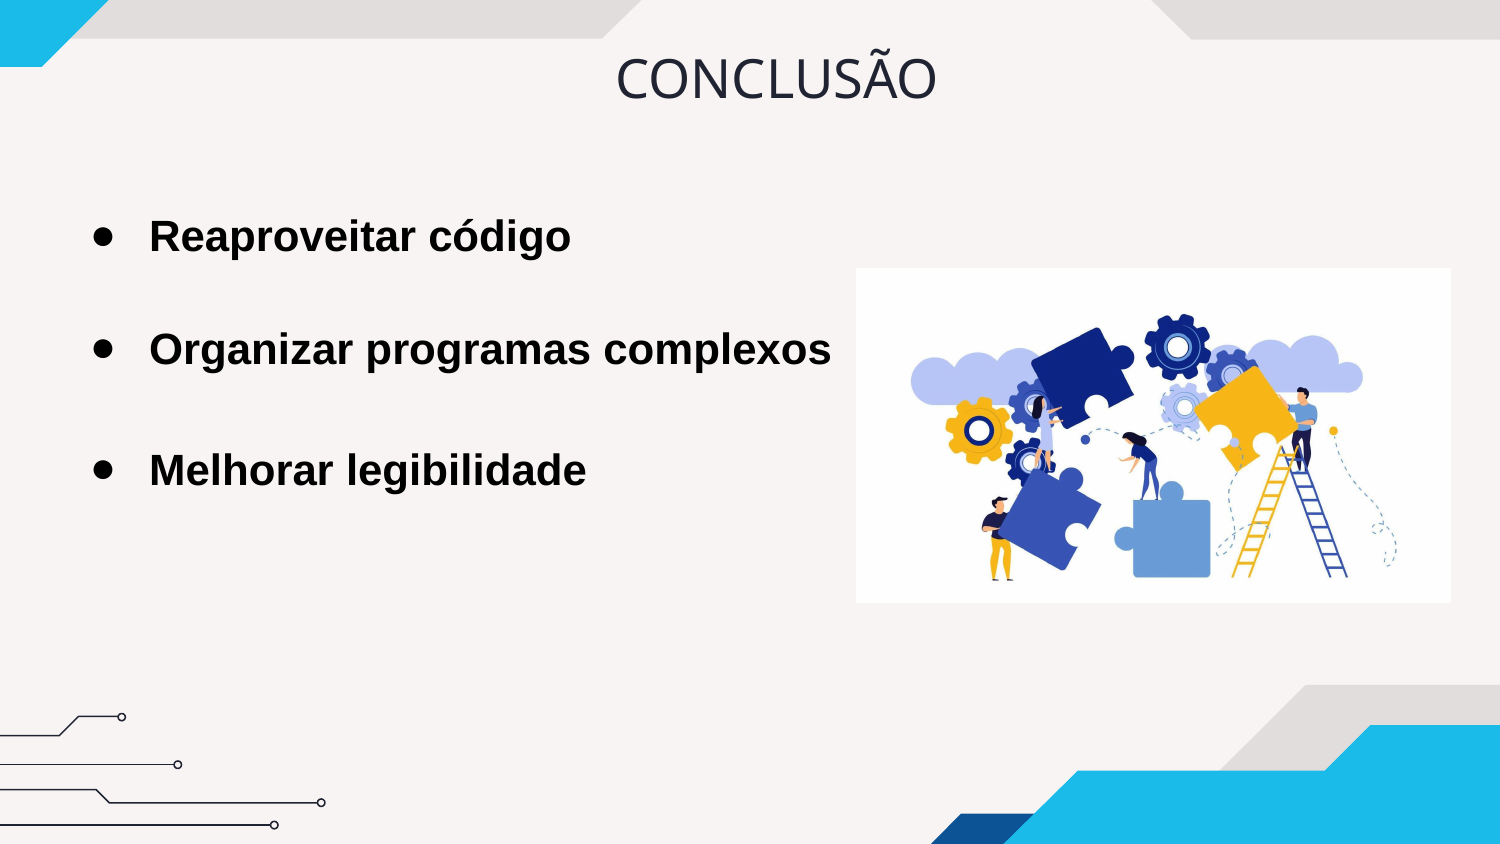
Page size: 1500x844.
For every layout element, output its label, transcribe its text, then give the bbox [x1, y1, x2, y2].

text_box Reaproveitar código Organizar programas complexos Melhorar legibilidade [59, 184, 932, 595]
text_box CONCLUSÃO [452, 28, 1103, 124]
picture [855, 267, 1452, 604]
